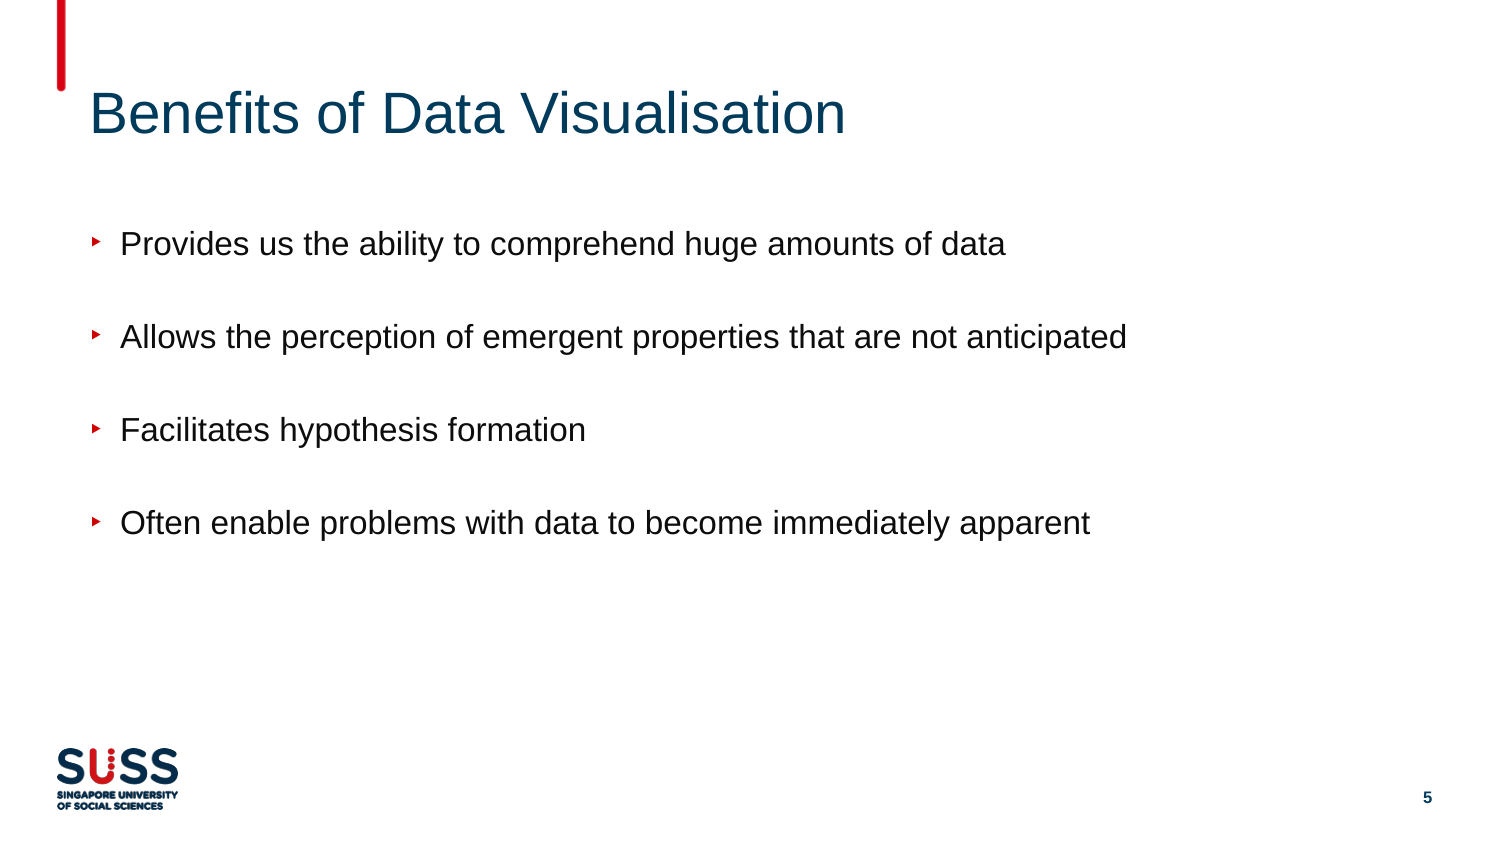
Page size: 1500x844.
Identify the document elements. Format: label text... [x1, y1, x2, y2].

title Benefits of Data Visualisation [75, 46, 1448, 153]
picture [56, 0, 70, 106]
list Provides us the ability to comprehend huge amounts of data Allows the perception of emergent properties that are not anticipated Facilitates hypothesis formation Often enable problems with data to become immediately apparent [75, 214, 1448, 718]
picture [57, 748, 178, 810]
